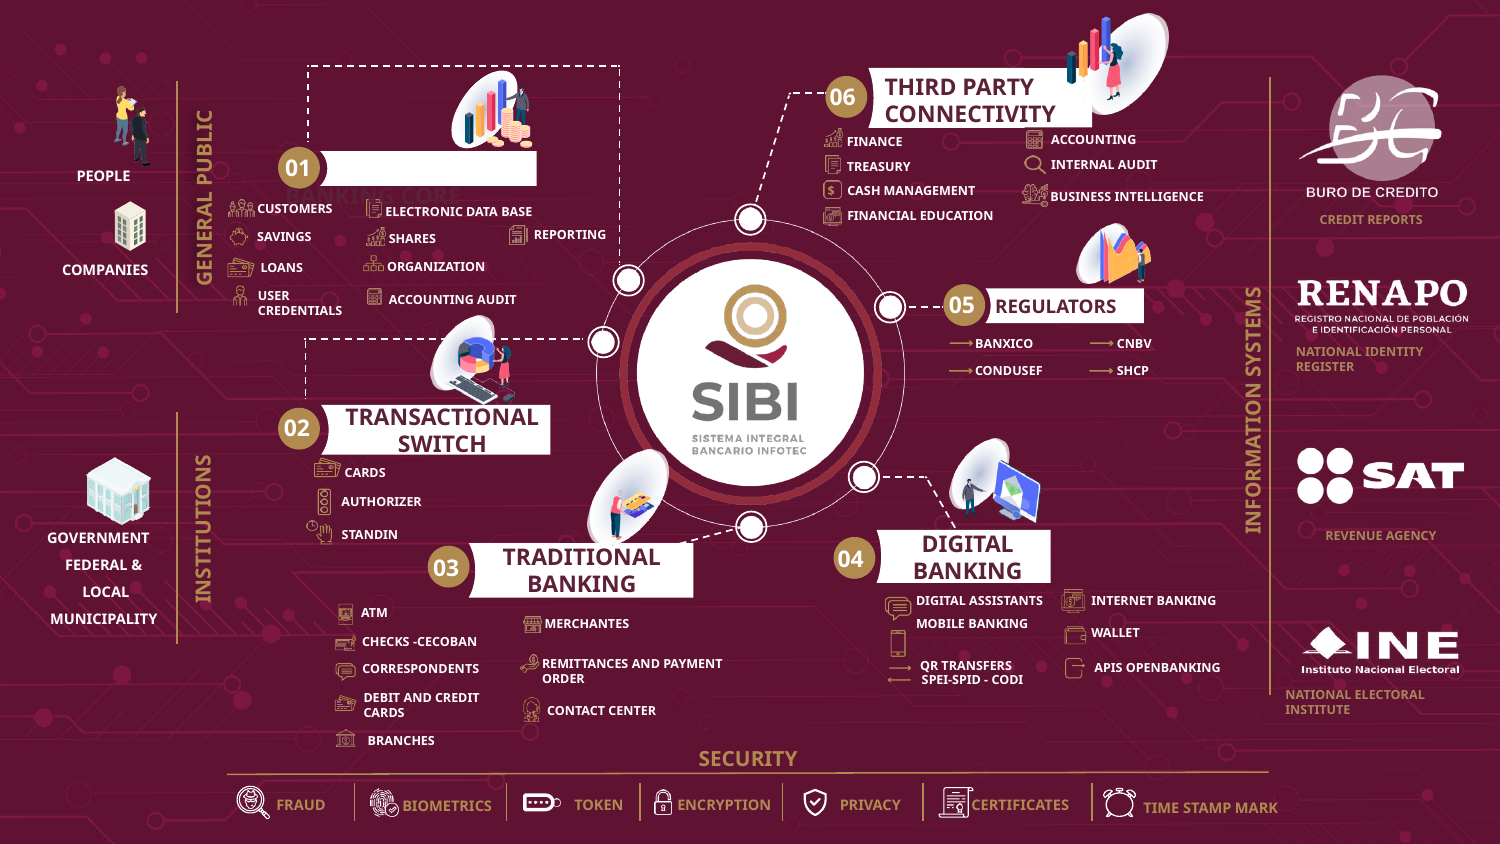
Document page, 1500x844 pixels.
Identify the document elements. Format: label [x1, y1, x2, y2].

picture [0, 0, 1500, 844]
text_box [226, 771, 1269, 775]
